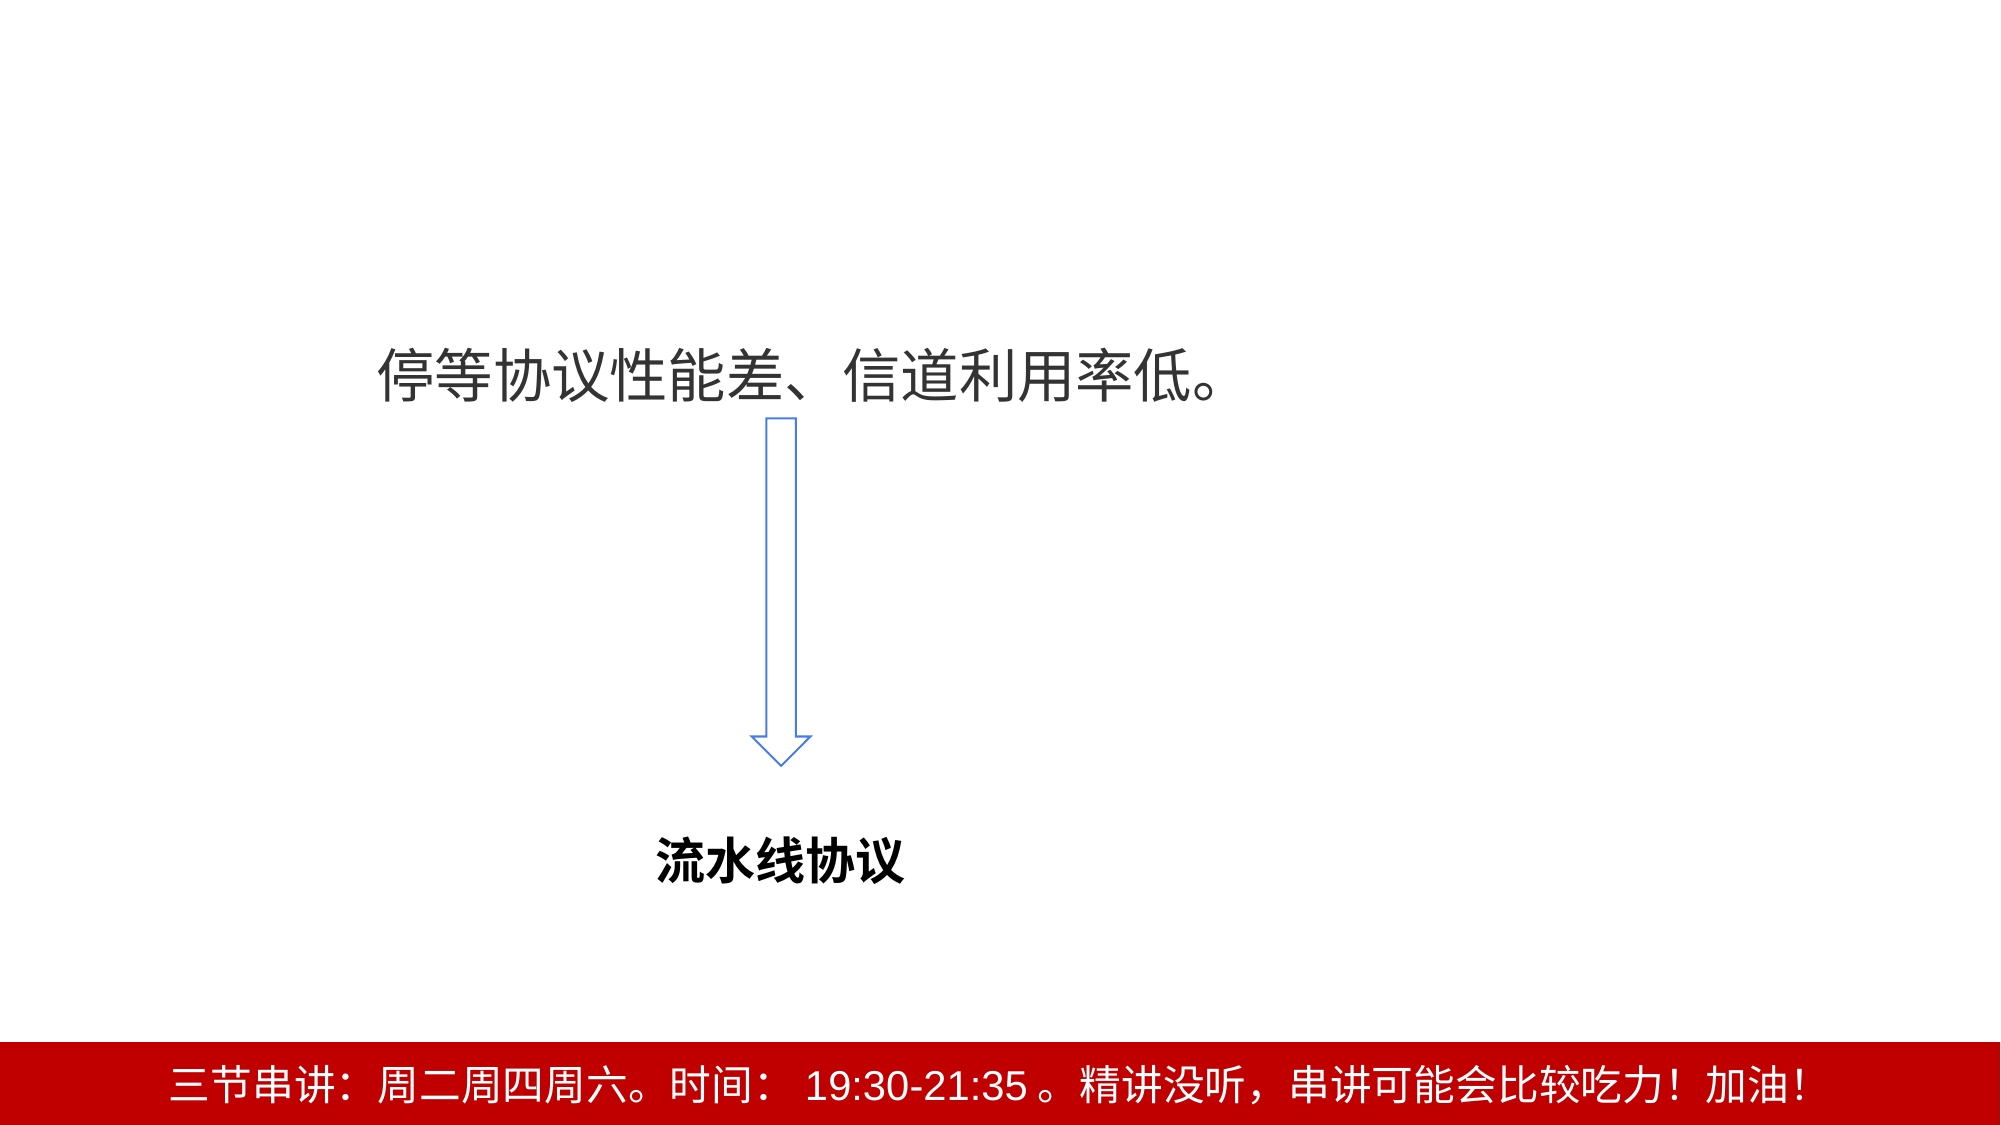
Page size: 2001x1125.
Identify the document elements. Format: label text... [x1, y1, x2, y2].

text_box [749, 417, 813, 768]
text_box 停等协议性能差、信道利用率低。 [361, 297, 1487, 417]
text_box 流水线协议 [640, 791, 1040, 897]
